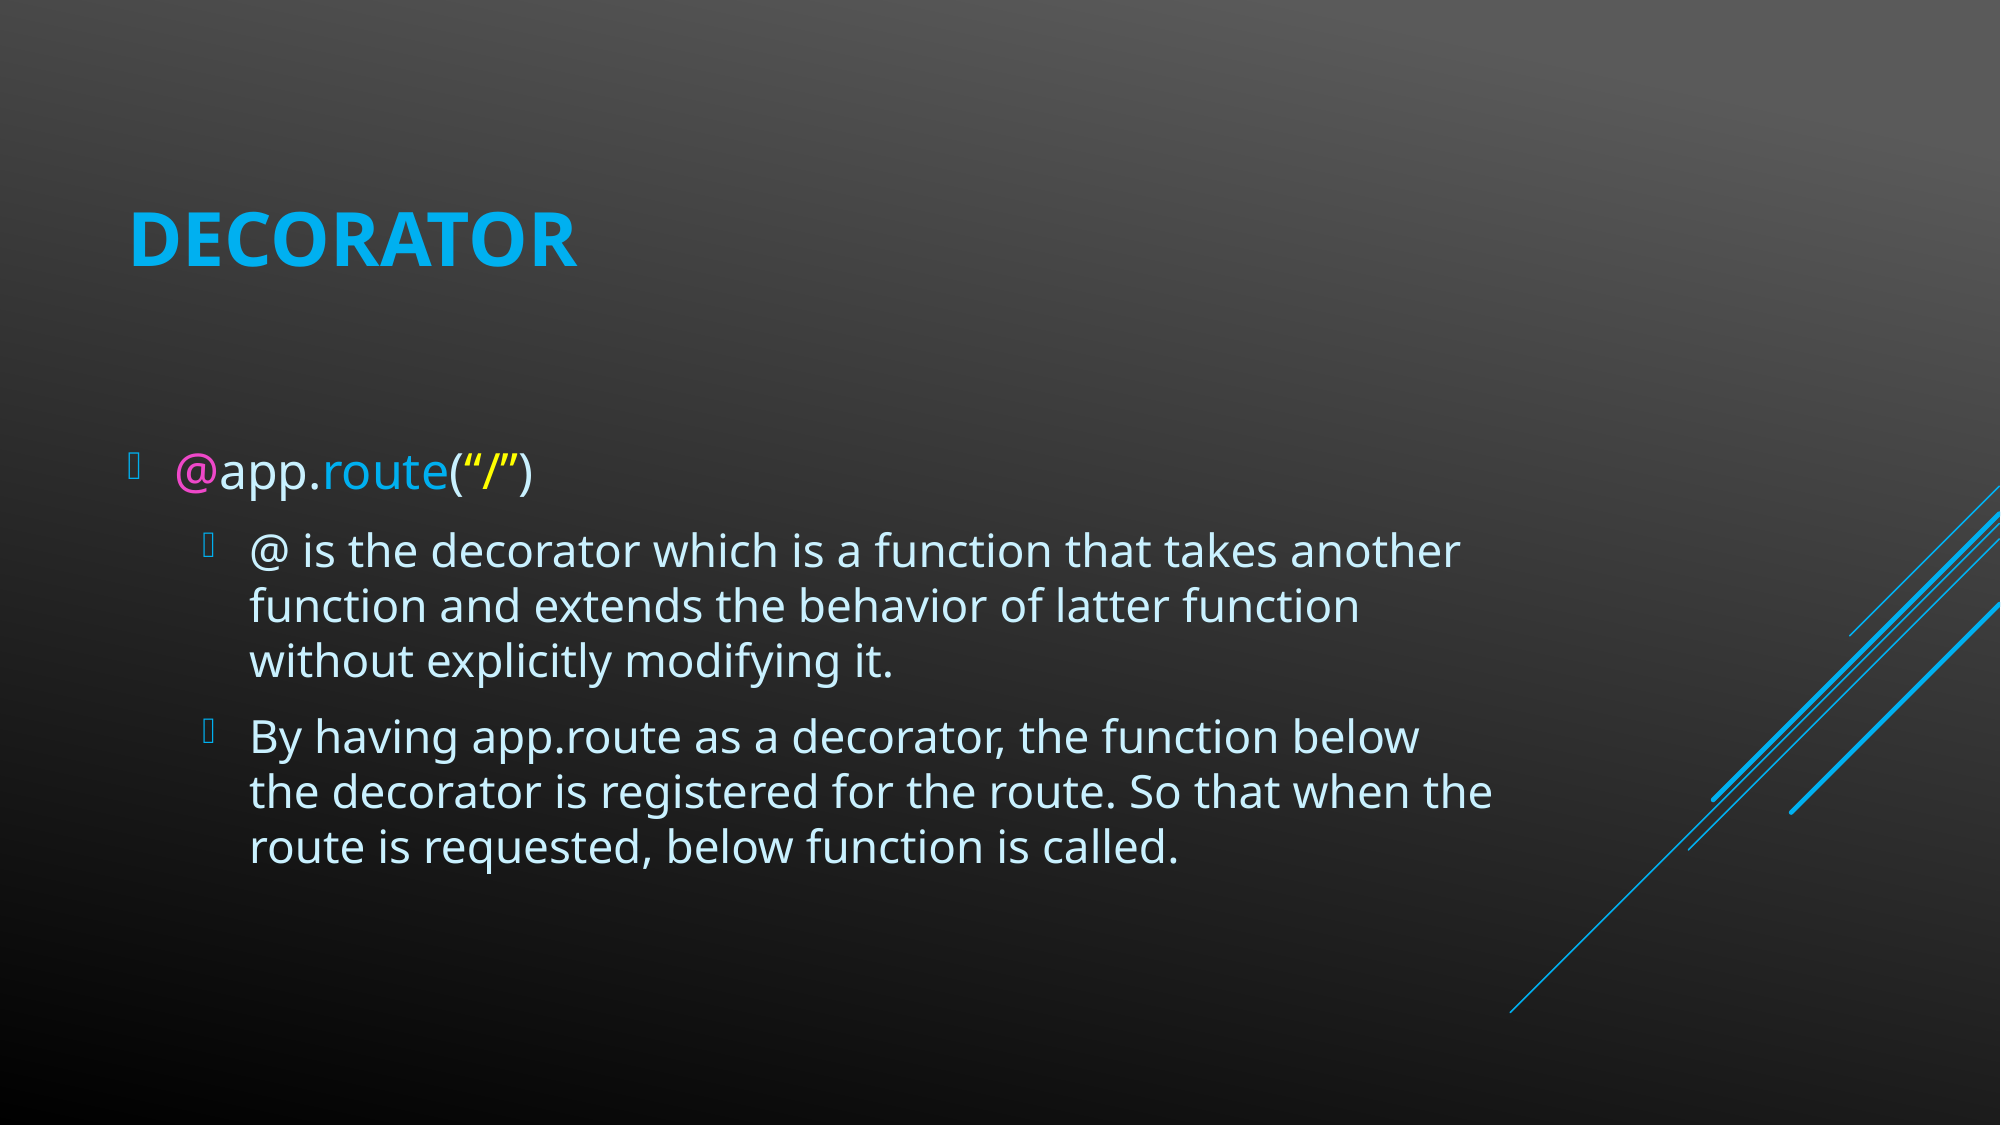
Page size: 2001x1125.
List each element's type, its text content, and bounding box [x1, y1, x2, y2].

list @app.route(“/”) @ is the decorator which is a function that takes another function and extends the behavior of latter function without explicitly modifying it. By having app.route as a decorator, the function below the decorator is registered for the route. So that when the route is requested, below function is called. [112, 359, 1513, 953]
title Decorator [112, 112, 1513, 359]
